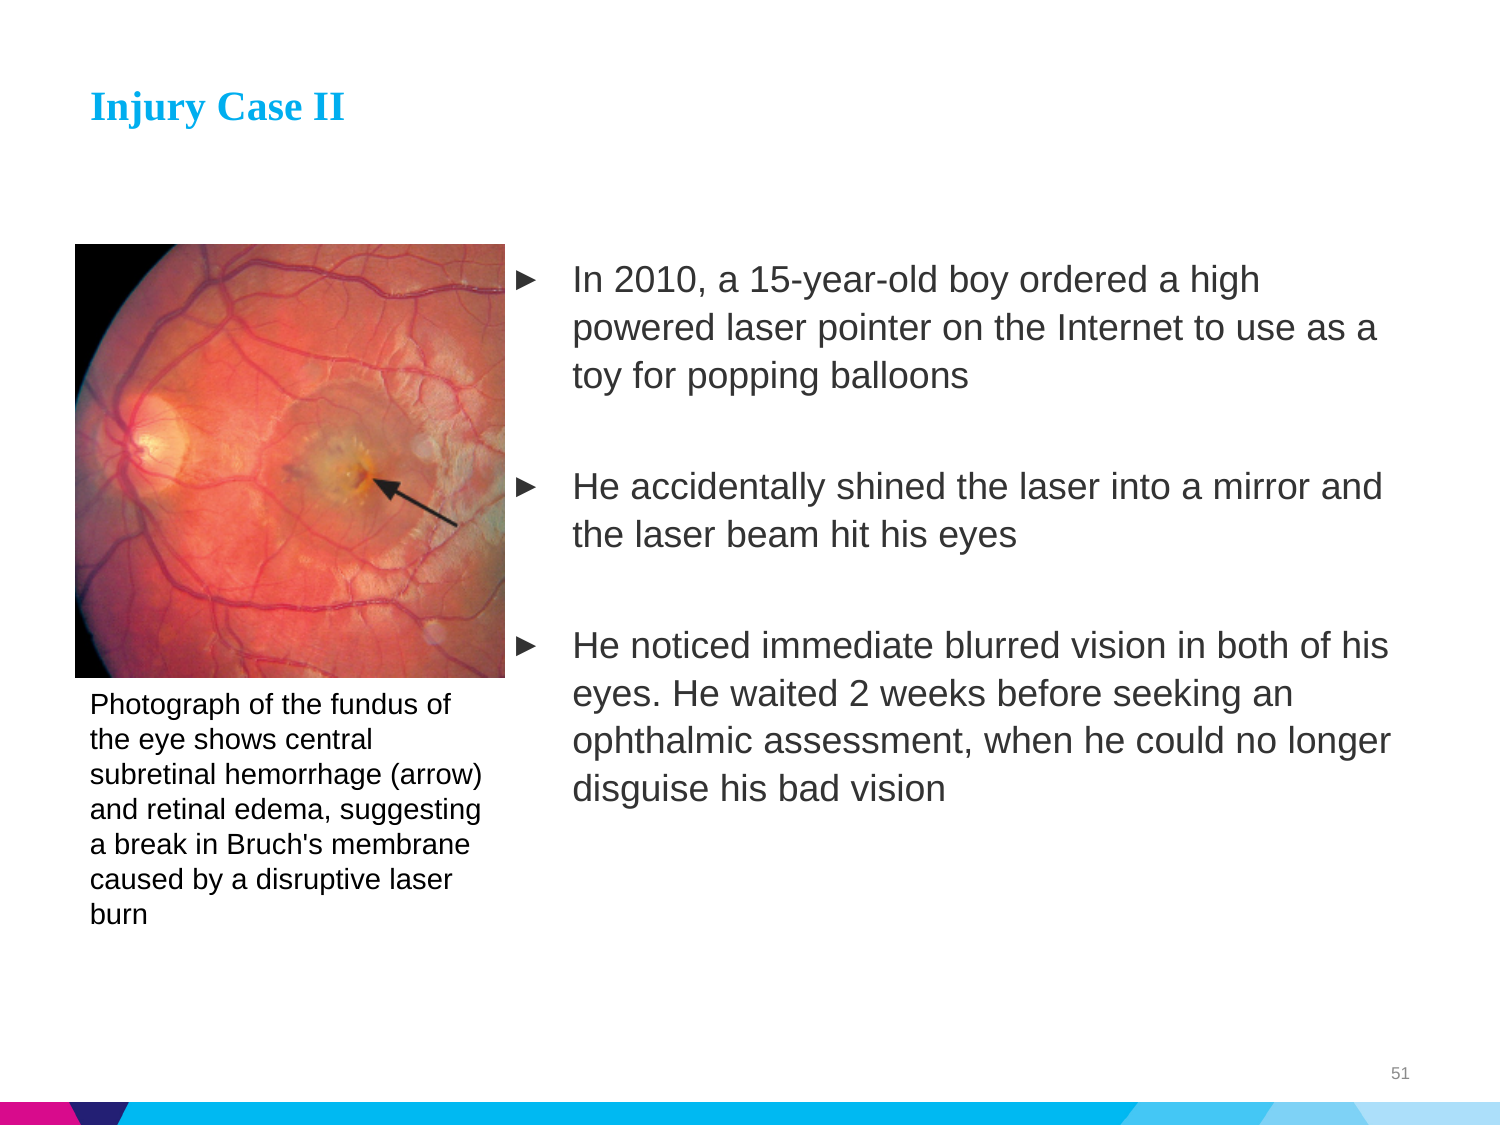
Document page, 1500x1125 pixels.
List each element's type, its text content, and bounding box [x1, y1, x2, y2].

slide_number 51 [1074, 1042, 1425, 1103]
title Injury Case II [75, 71, 1425, 175]
picture [74, 244, 506, 678]
picture [1122, 1102, 1500, 1125]
text_box Photograph of the fundus of the eye shows central subretinal hemorrhage (arrow) and retinal edema, suggesting a break in Bruch's membrane caused by a disruptive laser burn [75, 684, 505, 938]
list In 2010, a 15-year-old boy ordered a high powered laser pointer on the Internet to use as a toy for popping balloons He accidentally shined the laser into a mirror and the laser beam hit his eyes He noticed immediate blurred vision in both of his eyes. He waited 2 weeks before seeking an ophthalmic assessment, when he could no longer disguise his bad vision [500, 244, 1425, 988]
picture [0, 1102, 127, 1125]
